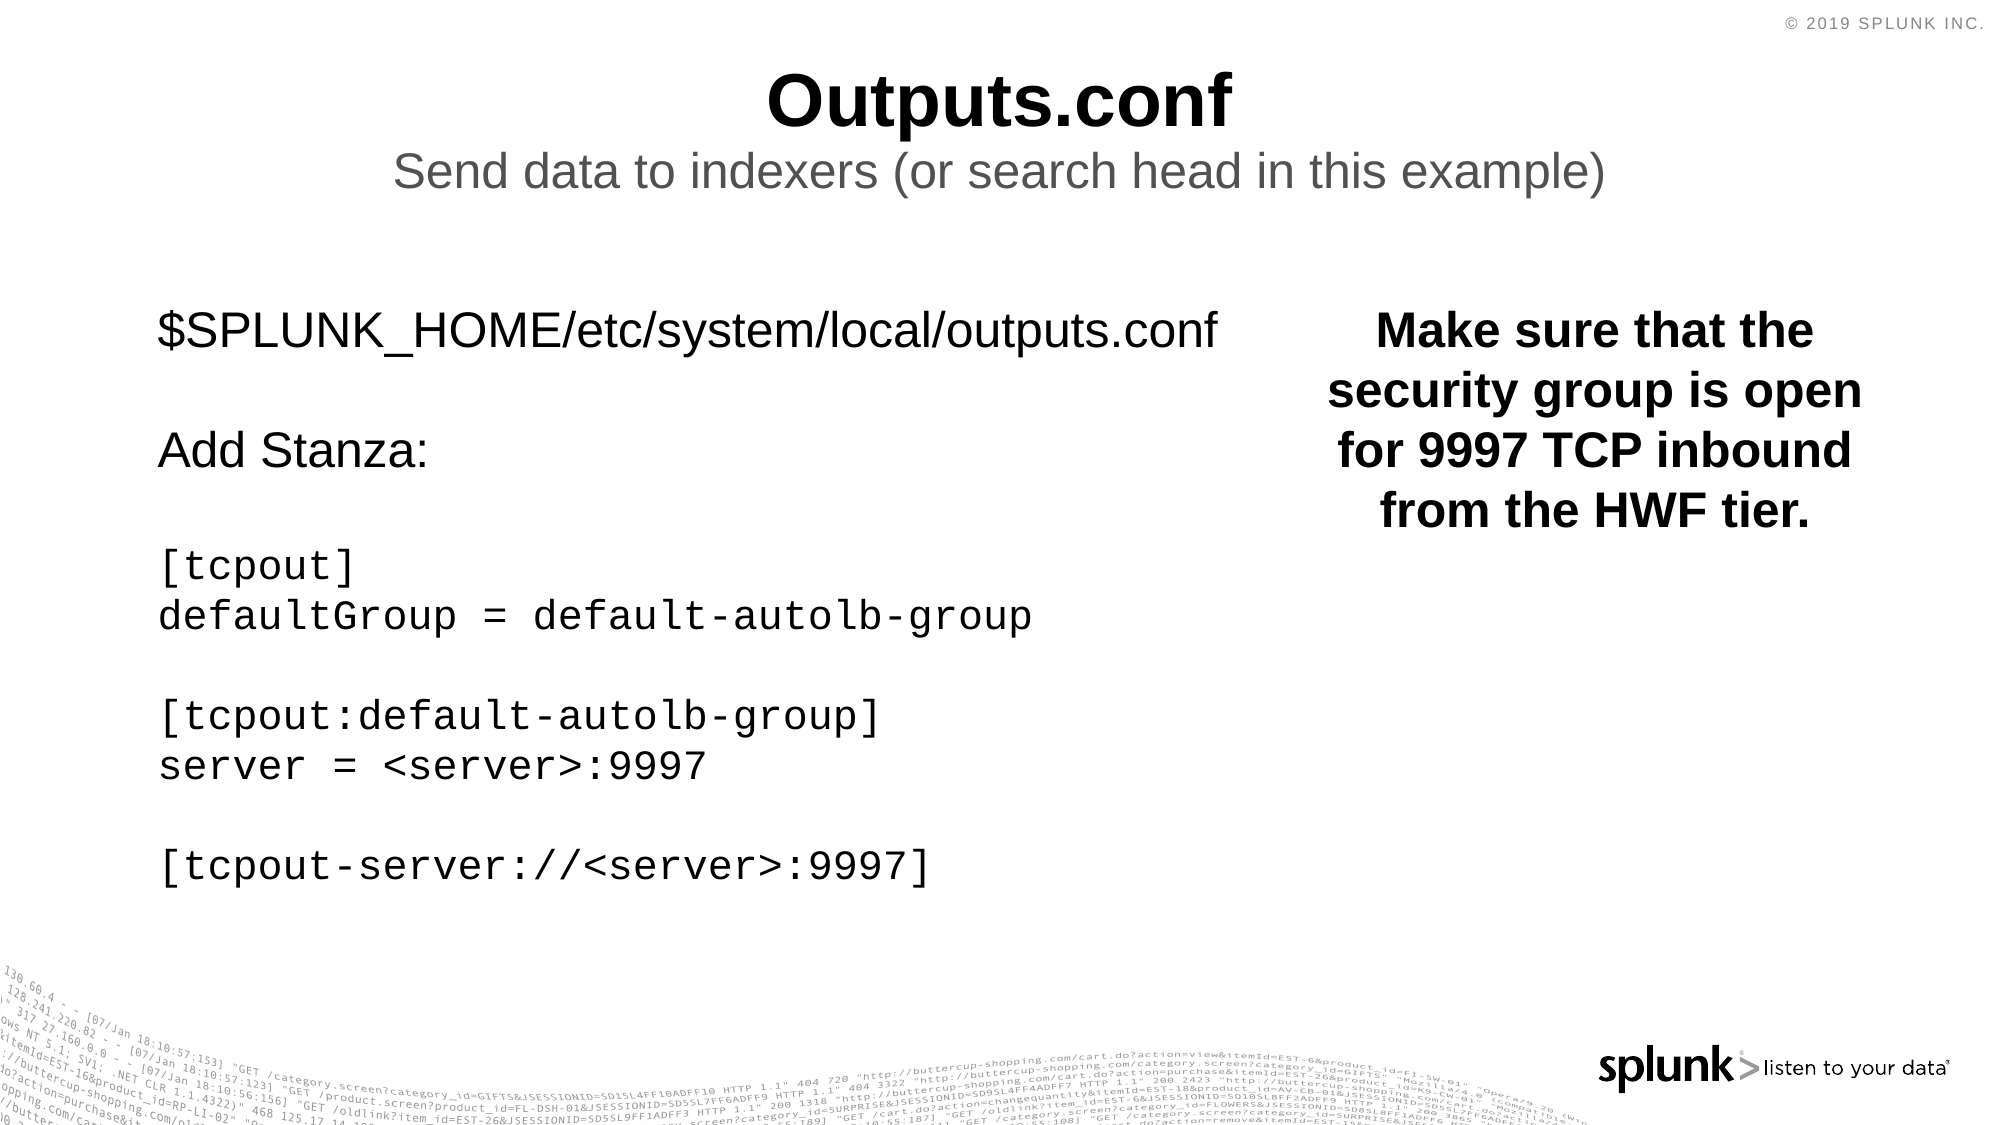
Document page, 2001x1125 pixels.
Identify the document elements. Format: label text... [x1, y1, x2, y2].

subtitle Send data to indexers (or search head in this example) [74, 144, 1926, 190]
picture [0, 0, 2000, 1125]
title Outputs.conf [74, 50, 1926, 124]
text_box $SPLUNK_HOME/etc/system/local/outputs.conf Add Stanza: [tcpout] defaultGroup = default-autolb-group [tcpout:default-autolb-group] server = <server>:9997 [tcpout-server://<server>:9997] [157, 297, 1219, 888]
text_box Make sure that the security group is open for 9997 TCP inbound from the HWF tier. [1311, 297, 1879, 538]
